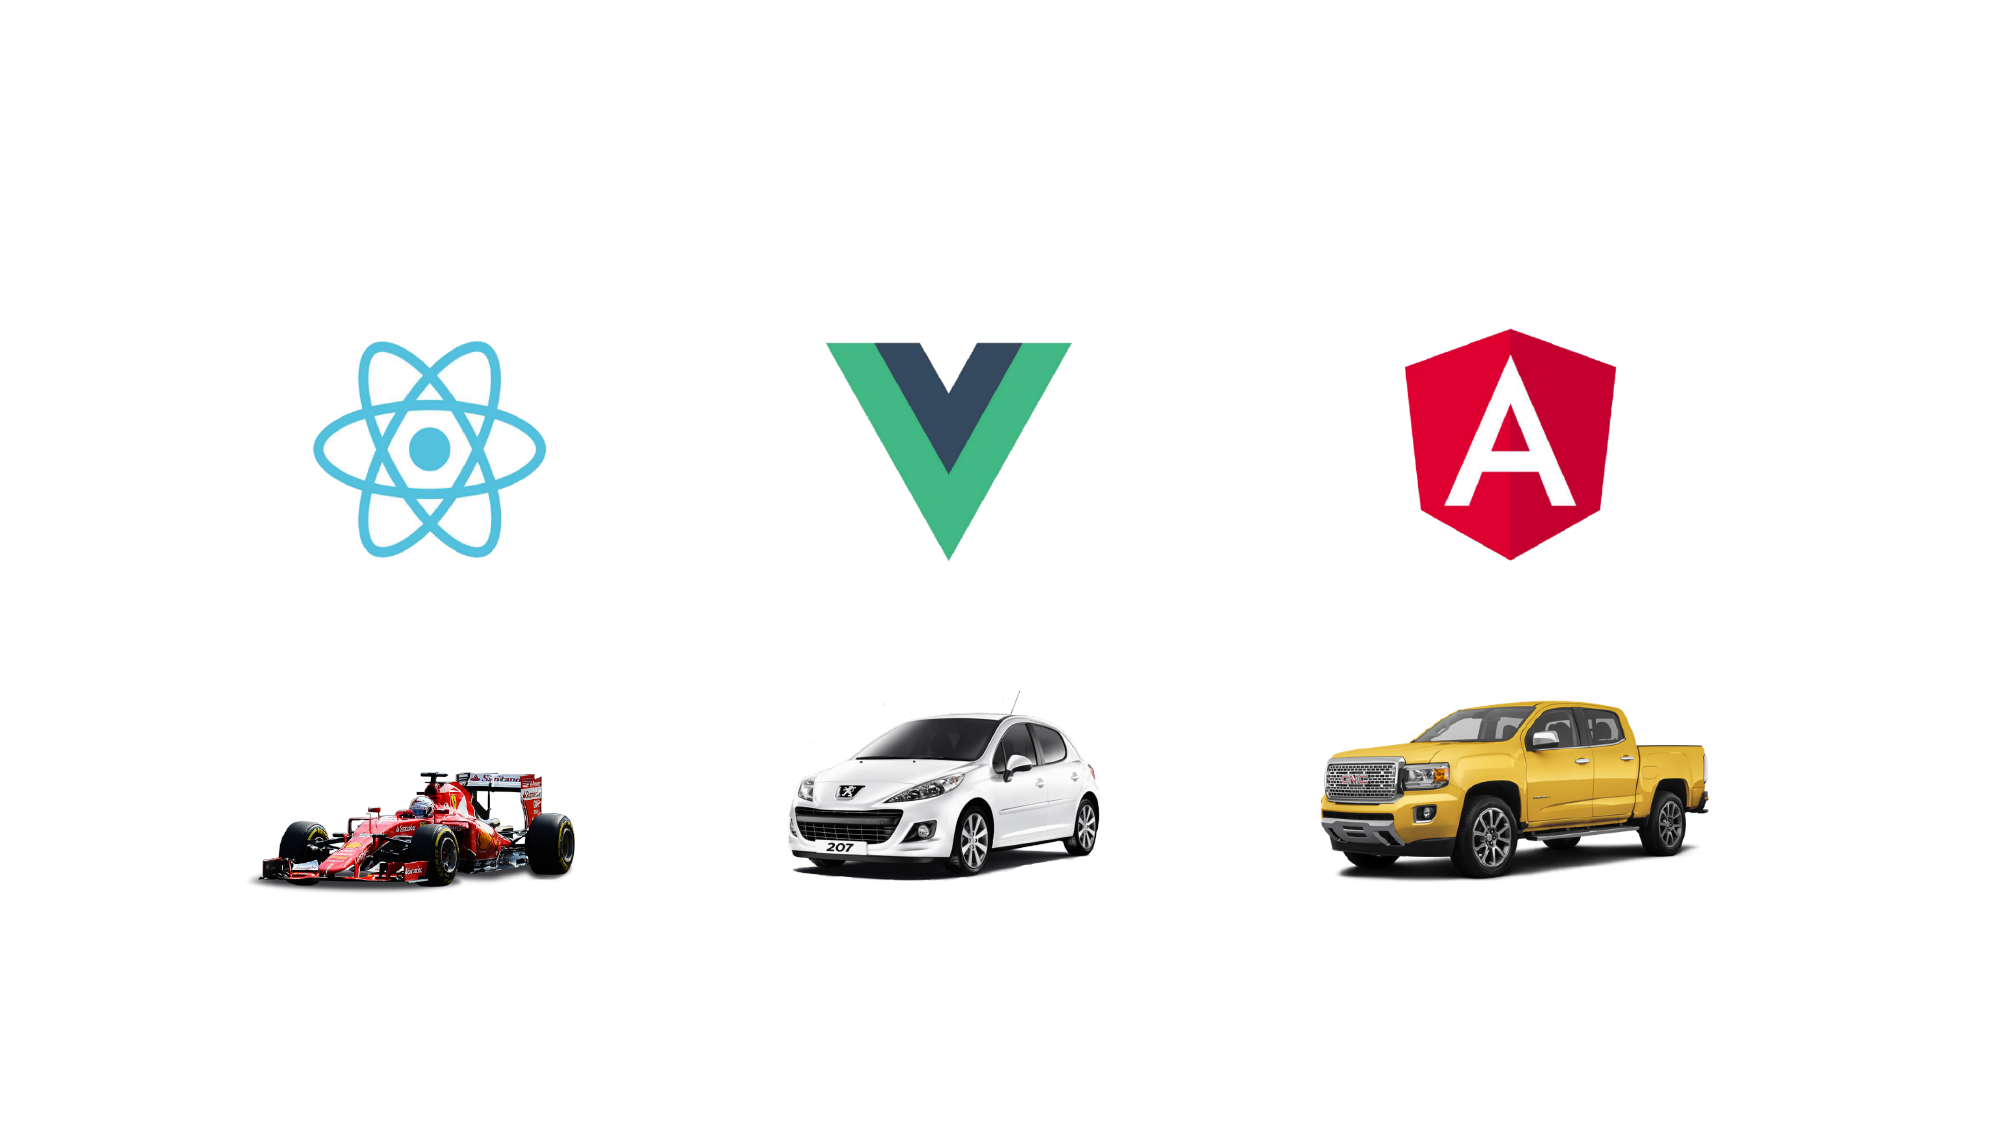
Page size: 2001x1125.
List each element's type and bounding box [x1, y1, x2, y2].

text_box [243, 209, 1757, 916]
